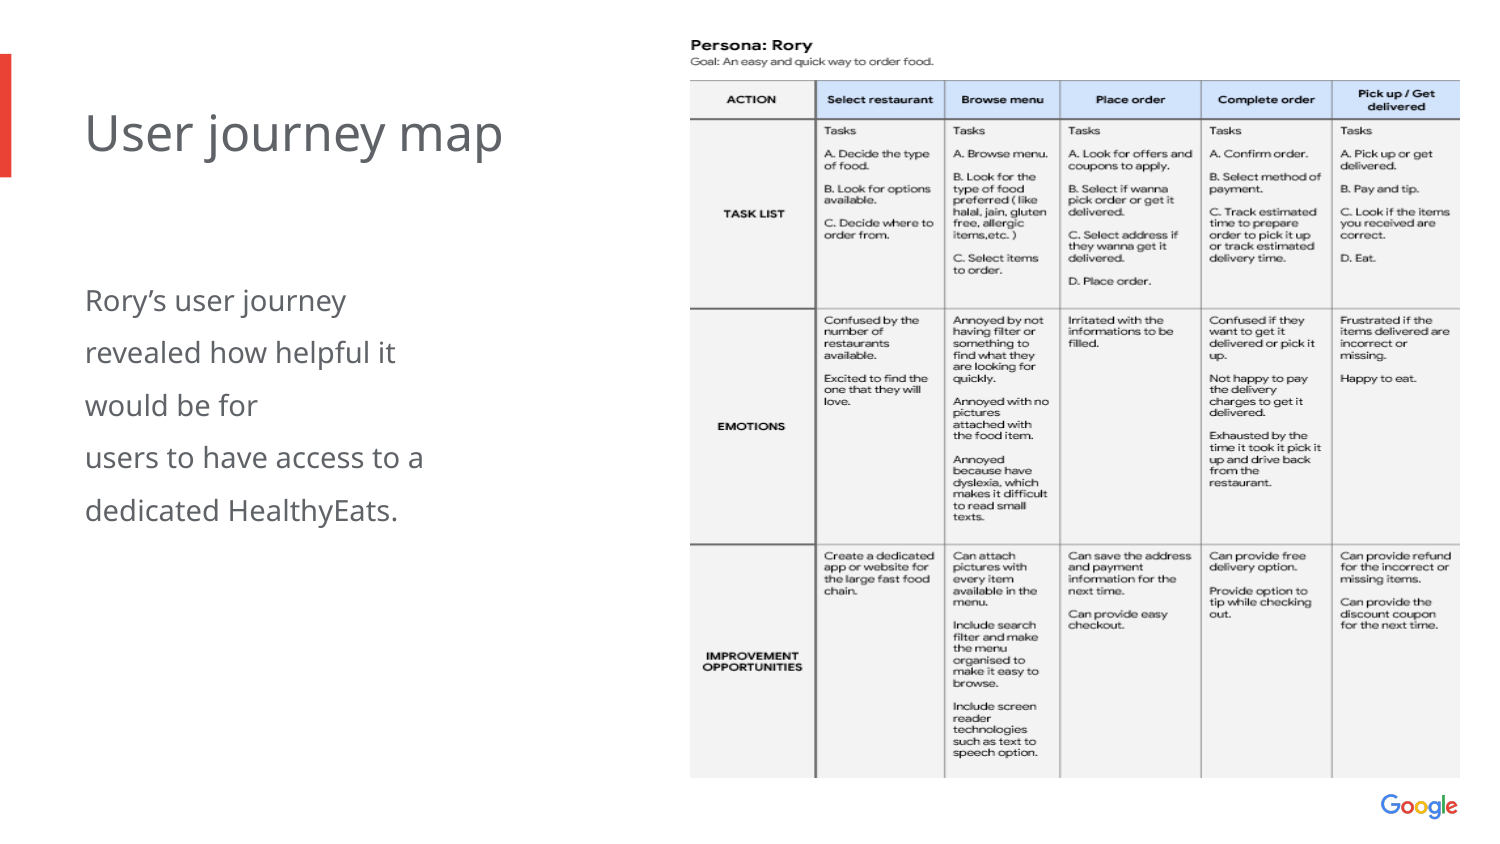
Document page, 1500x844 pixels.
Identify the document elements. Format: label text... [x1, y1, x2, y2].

text_box Rory’s user journey revealed how helpful it would be for users to have access to a dedicated HealthyEats. [84, 249, 483, 595]
picture [1381, 794, 1458, 820]
picture [690, 36, 1460, 778]
text_box User journey map [84, 85, 685, 176]
